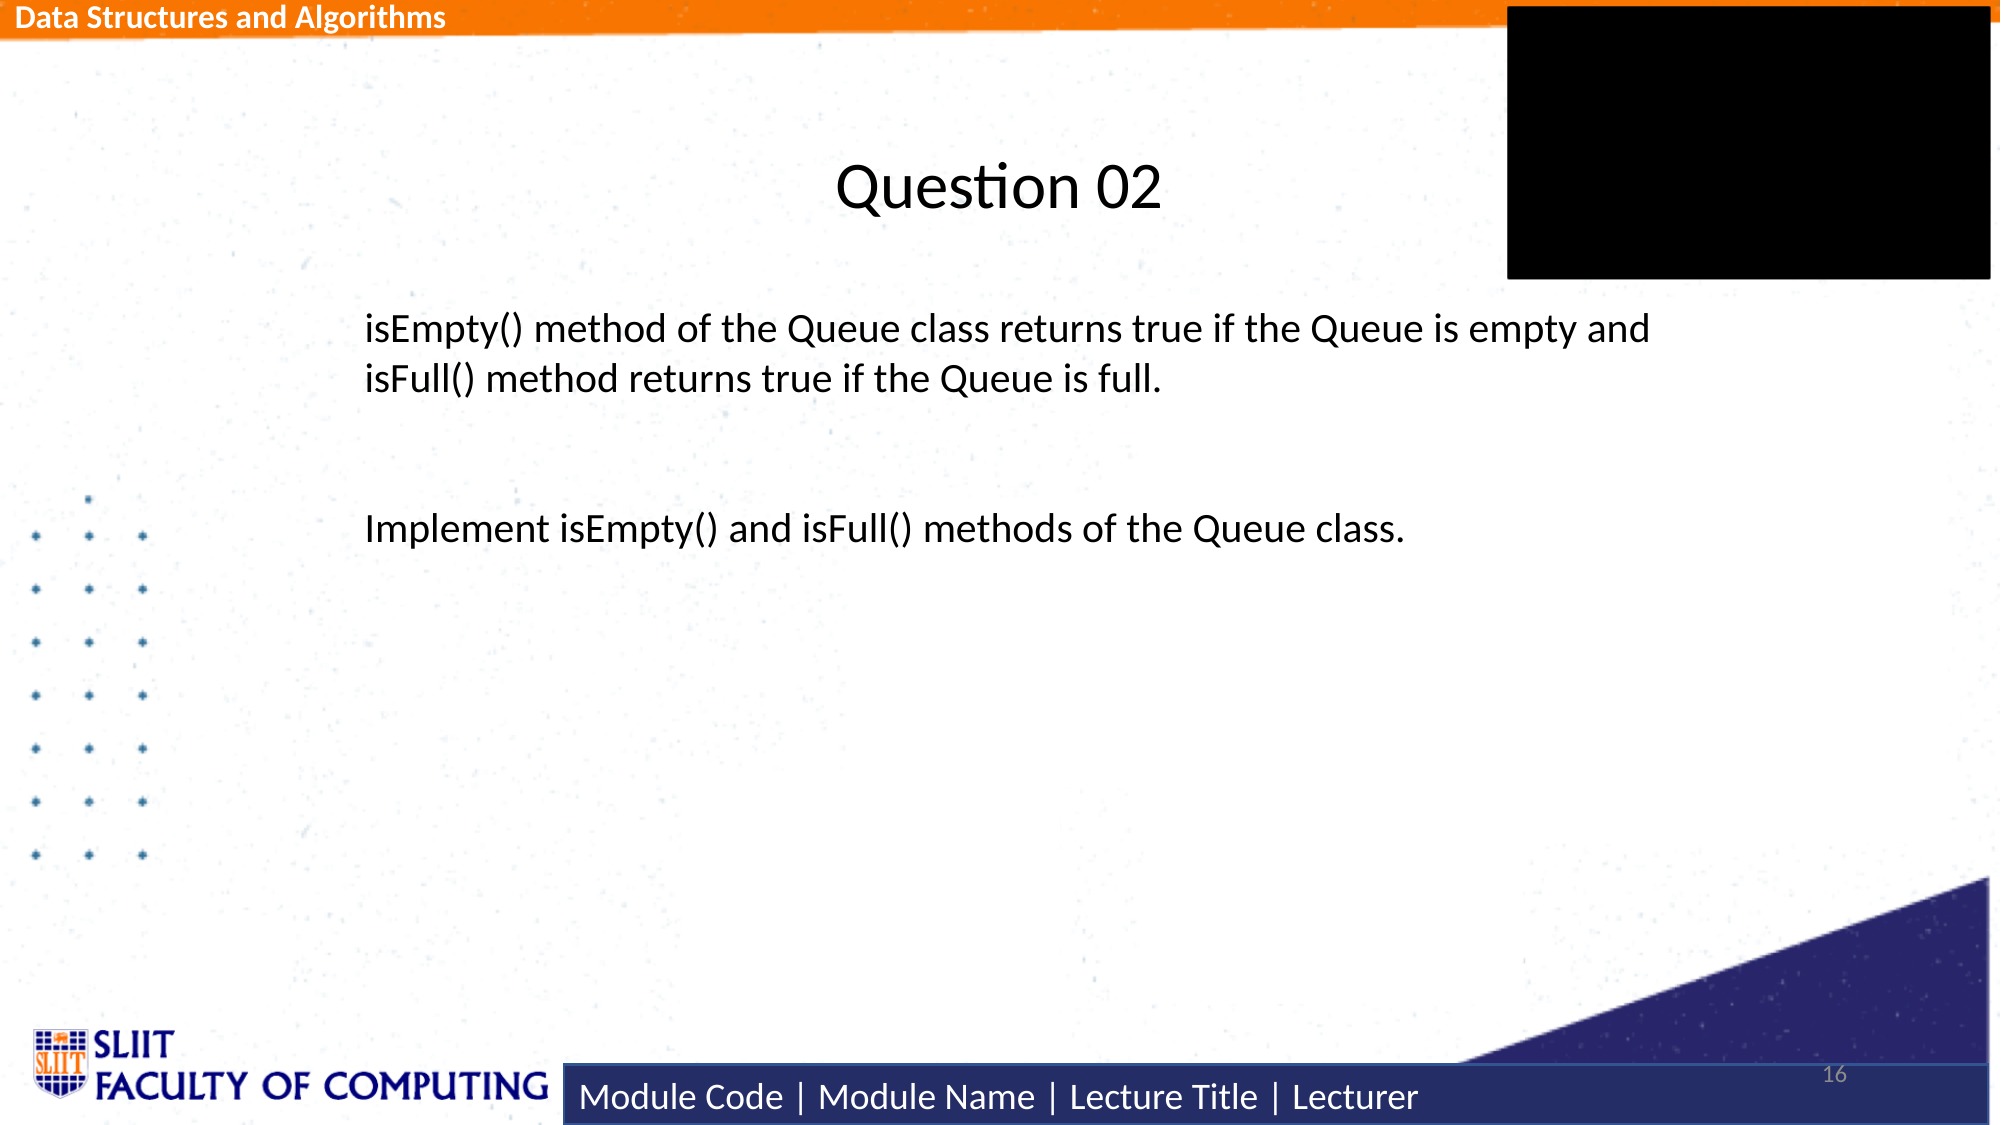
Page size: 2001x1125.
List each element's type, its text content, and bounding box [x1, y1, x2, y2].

picture [0, 0, 2000, 1125]
title Question 02 [437, 98, 1563, 231]
text_box isEmpty() method of the Queue class returns true if the Queue is empty and isFull() method returns true if the Queue is full. Implement isEmpty() and isFull() methods of the Queue class. [349, 293, 1677, 559]
slide_number 16 [1412, 1042, 1863, 1103]
